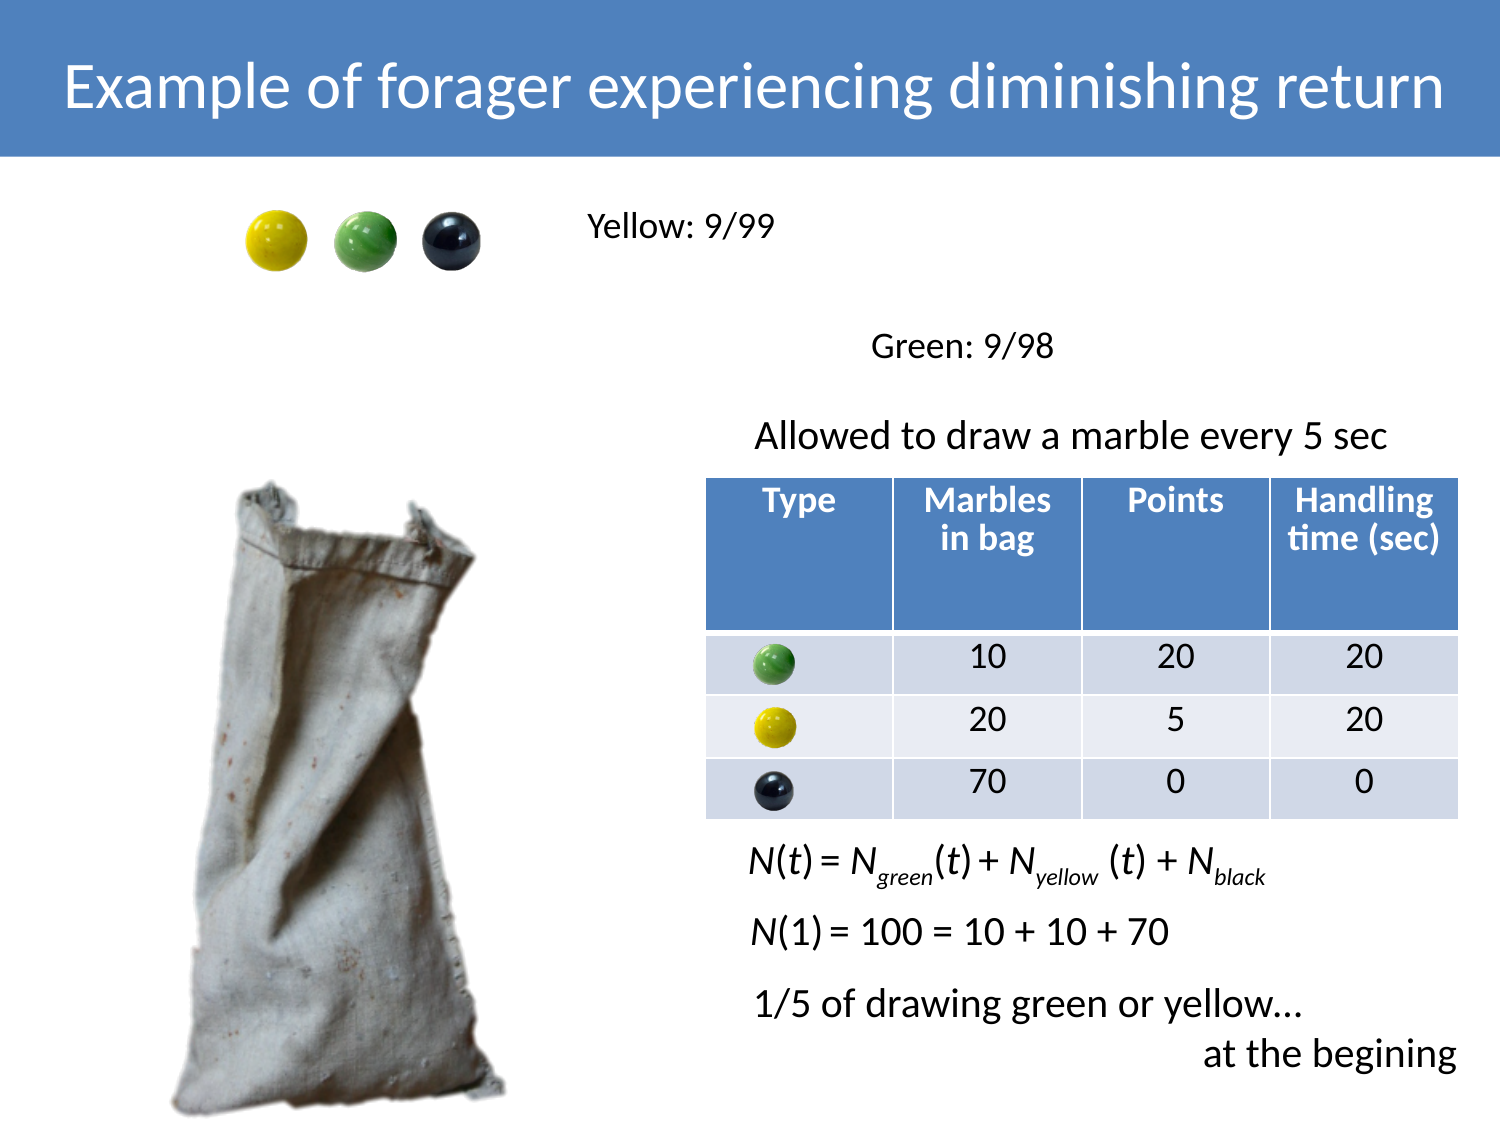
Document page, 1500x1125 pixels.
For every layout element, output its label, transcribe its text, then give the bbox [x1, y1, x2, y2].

text_box N(t) = Ngreen(t) + Nyellow (t) + Nblack [733, 825, 1478, 898]
table_cell 0 [1271, 759, 1458, 819]
table_cell 10 [894, 636, 1081, 694]
text_box Yellow: 9/99 [572, 193, 928, 254]
text_box [0, 0, 1500, 157]
picture [752, 703, 798, 751]
table_cell 0 [1083, 759, 1269, 819]
table_cell 20 [1083, 636, 1269, 694]
table_cell 20 [1271, 696, 1458, 757]
table_cell 70 [894, 759, 1081, 819]
table_header Handling time (sec) [1271, 478, 1458, 630]
picture [752, 641, 798, 686]
table_cell [706, 696, 892, 757]
text_box 1/5 of drawing green or yellow… at the begining [738, 968, 1500, 1084]
table_cell 20 [894, 696, 1081, 757]
text_box Green: 9/98 [856, 313, 1211, 374]
table_cell 20 [1271, 636, 1458, 694]
table_cell 5 [1083, 696, 1269, 757]
table_header Type [706, 478, 892, 630]
table_cell [706, 636, 892, 694]
text_box Example of forager experiencing diminishing return [48, 34, 1500, 130]
picture [0, 393, 688, 1125]
table_header Points [1083, 478, 1269, 630]
table_header Marbles in bag [894, 478, 1081, 630]
picture [333, 208, 401, 273]
table_cell [706, 759, 892, 819]
text_box Allowed to draw a marble every 5 sec [739, 400, 1500, 466]
text_box N(1) = 100 = 10 + 10 + 70 [735, 896, 1480, 969]
picture [417, 209, 489, 272]
picture [750, 769, 799, 812]
picture [243, 206, 310, 276]
